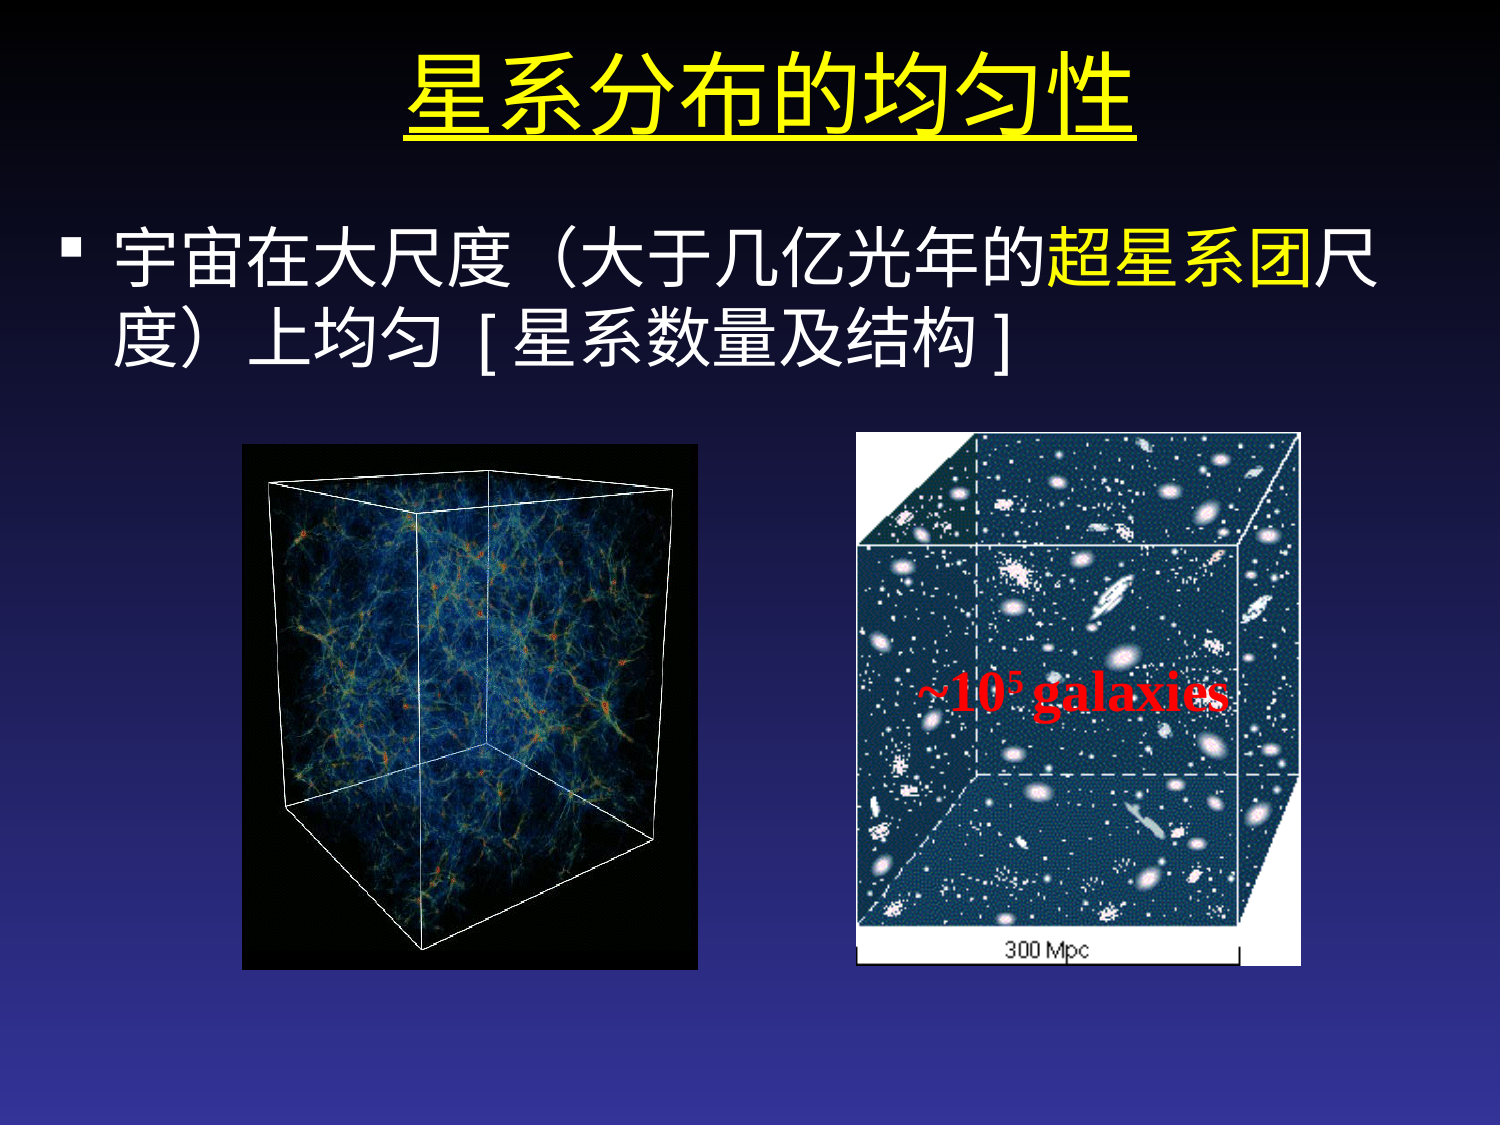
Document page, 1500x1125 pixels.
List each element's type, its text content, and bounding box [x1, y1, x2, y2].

picture [855, 432, 1301, 966]
picture [241, 443, 698, 970]
list 宇宙在大尺度（大于几亿光年的超星系团尺度）上均匀 [星系数量及结构] [41, 208, 1479, 445]
title 星系分布的均匀性 [70, 35, 1471, 148]
